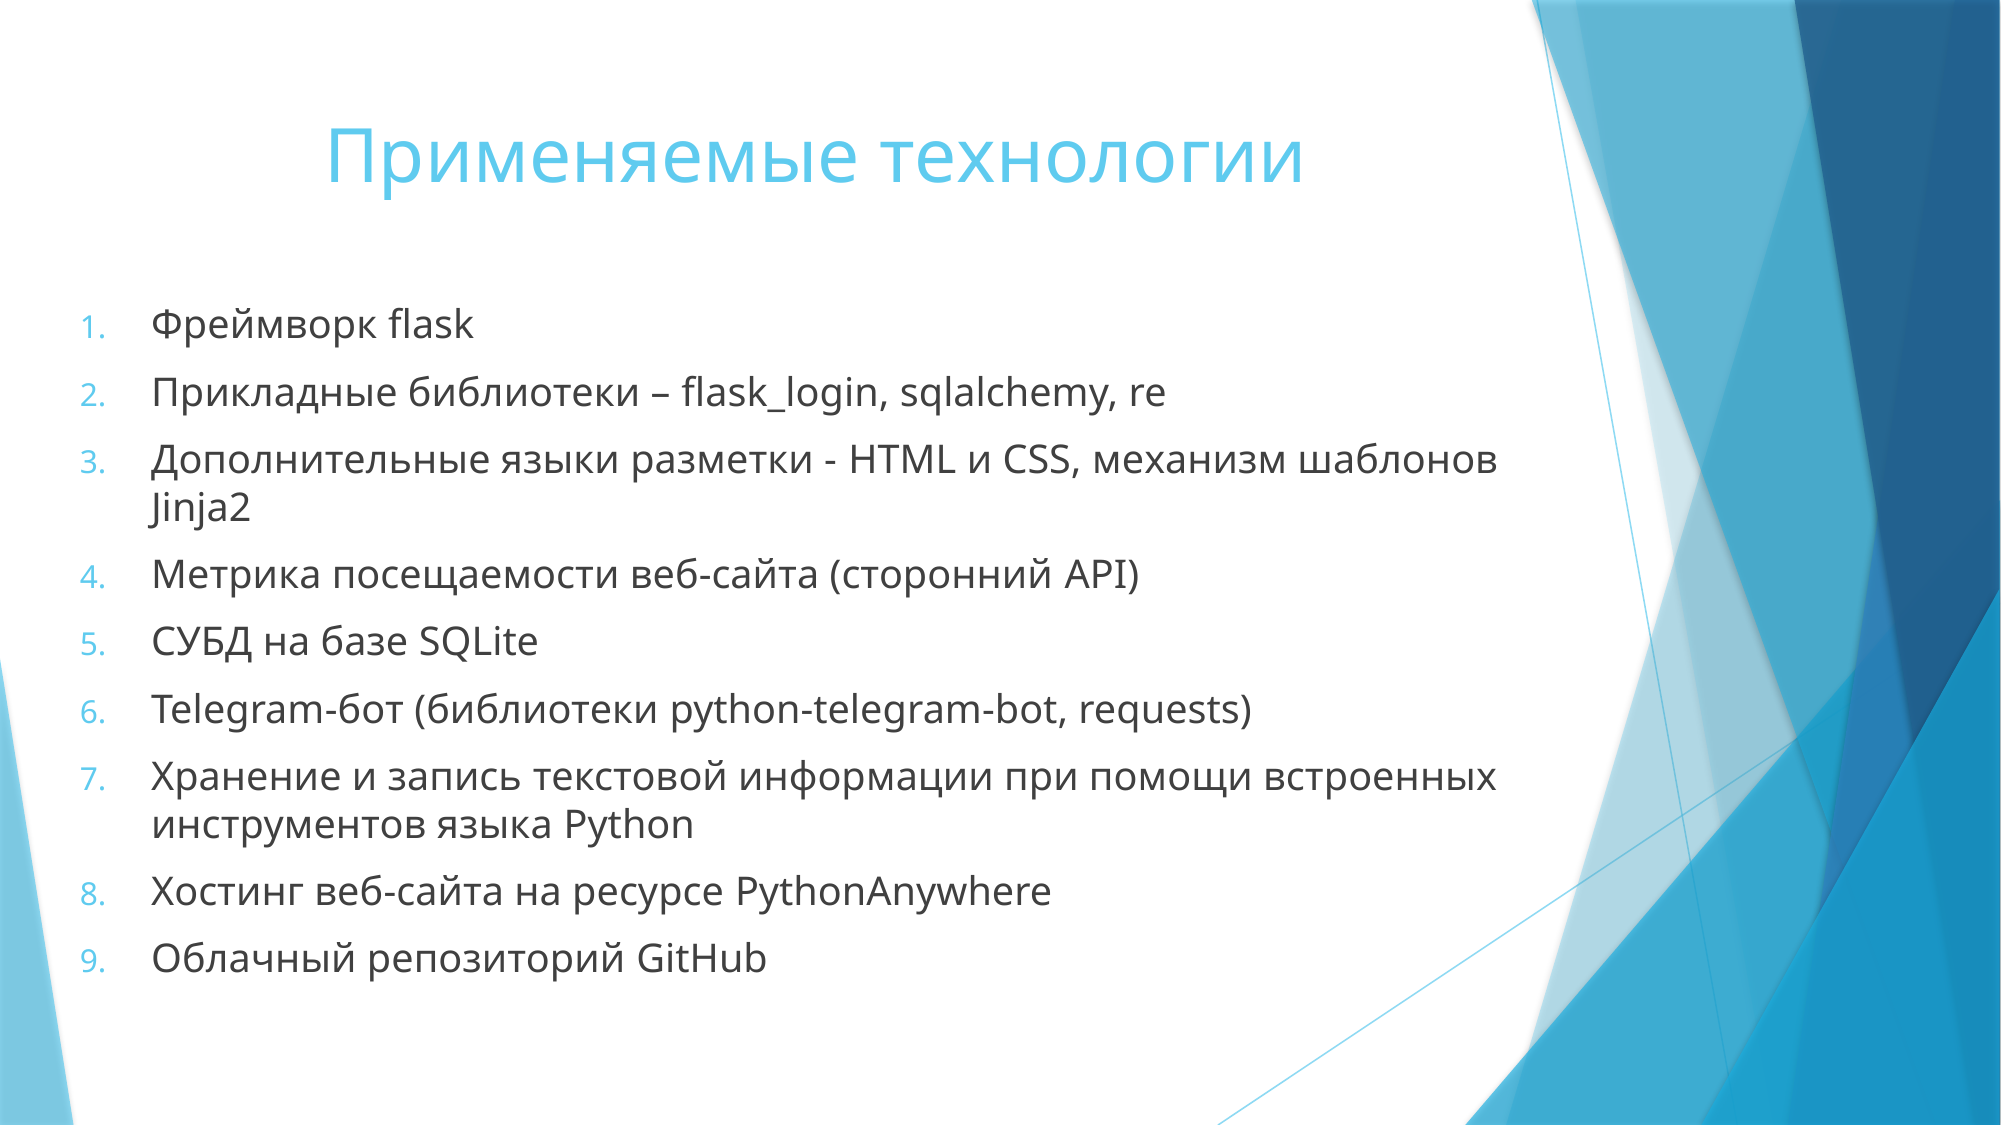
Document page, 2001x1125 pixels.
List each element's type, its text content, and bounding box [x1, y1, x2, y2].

title Применяемые технологии [111, 99, 1522, 291]
list Фреймворк flask Прикладные библиотеки – flask_login, sqlalchemy, re Дополнительные языки разметки - HTML и CSS, механизм шаблонов Jinja2 Метрика посещаемости веб-сайта (сторонний API) СУБД на базе SQLite Telegram-бот (библиотеки python-telegram-bot, requests) Хранение и запись текстовой информации при помощи встроенных инструментов языка Python Хостинг веб-сайта на ресурсе PythonAnywhere Облачный репозиторий GitHub [64, 291, 1621, 992]
